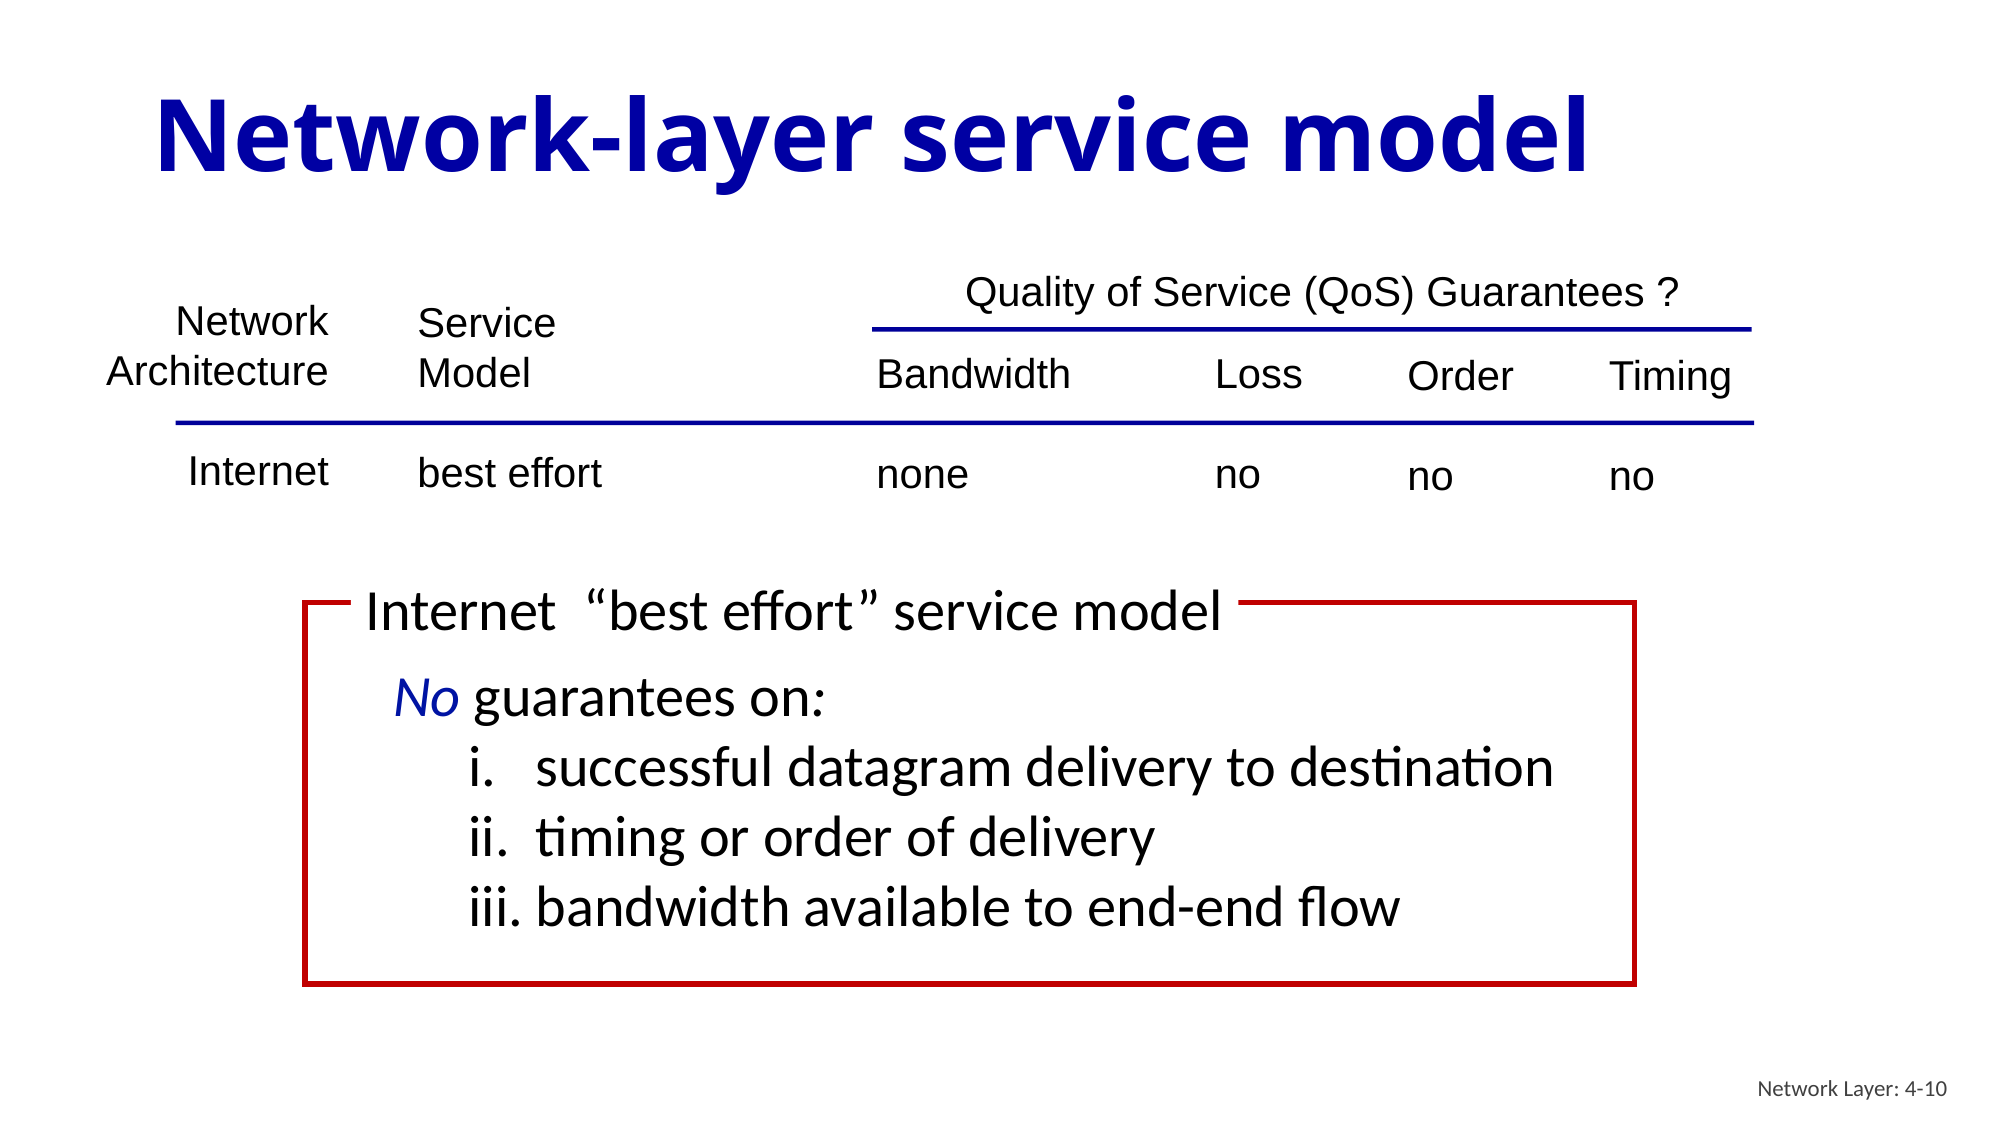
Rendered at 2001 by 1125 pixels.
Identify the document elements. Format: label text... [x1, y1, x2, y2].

text_box Quality of Service (QoS) Guarantees ? [950, 257, 1695, 322]
text_box Service Model best effort Constant Bit Rate Available Bit Rate Intserv Guaranteed (RFC 1633) Diffserv (RFC 2475) [402, 288, 837, 422]
text_box Network Architecture Internet ATM ATM Internet Internet [91, 286, 344, 927]
text_box [133, 505, 1797, 986]
text_box Bandwidth none Constant rate Guaranteed min yes possible [861, 423, 1200, 505]
text_box Timing no yes no yes no [1594, 423, 1748, 505]
text_box Network Layer: 4-<number> [1512, 1056, 1963, 1117]
text_box Service Model best effort Constant Bit Rate Available Bit Rate Intserv Guaranteed (RFC 1633) Diffserv (RFC 2475) [402, 423, 837, 505]
text_box Bandwidth none Constant rate Guaranteed min yes possible [861, 339, 1200, 422]
text_box Timing no yes no yes no [1594, 341, 1748, 422]
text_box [304, 564, 1635, 984]
text_box Order no yes yes yes possibly [1392, 341, 1574, 422]
text_box Order no yes yes yes possibly [1392, 423, 1574, 505]
text_box Network-layer service model [137, 65, 1863, 213]
text_box Loss no yes no yes possibly [1200, 423, 1381, 505]
text_box Loss no yes no yes possibly [1200, 339, 1381, 422]
